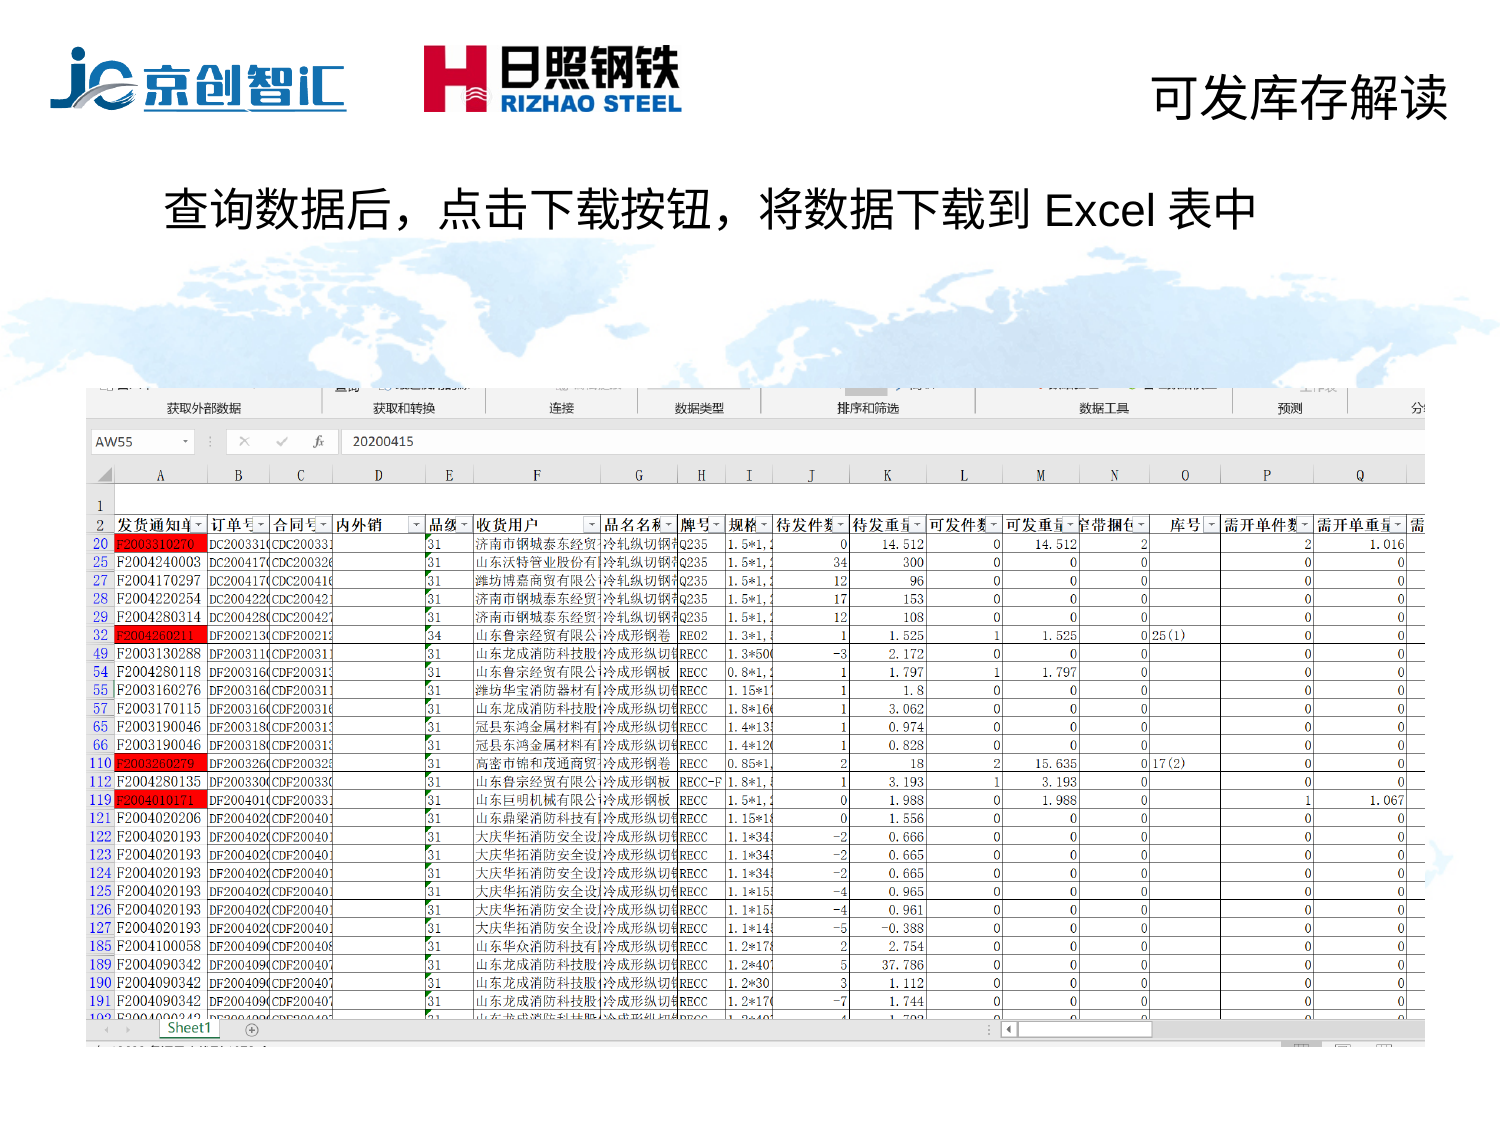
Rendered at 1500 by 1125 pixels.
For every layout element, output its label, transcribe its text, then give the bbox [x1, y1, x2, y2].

picture [0, 0, 1500, 1125]
text_box 查询数据后，点击下载按钮，将数据下载到Excel表中 [148, 156, 1425, 243]
text_box 可发库存解读 [751, 40, 1464, 134]
